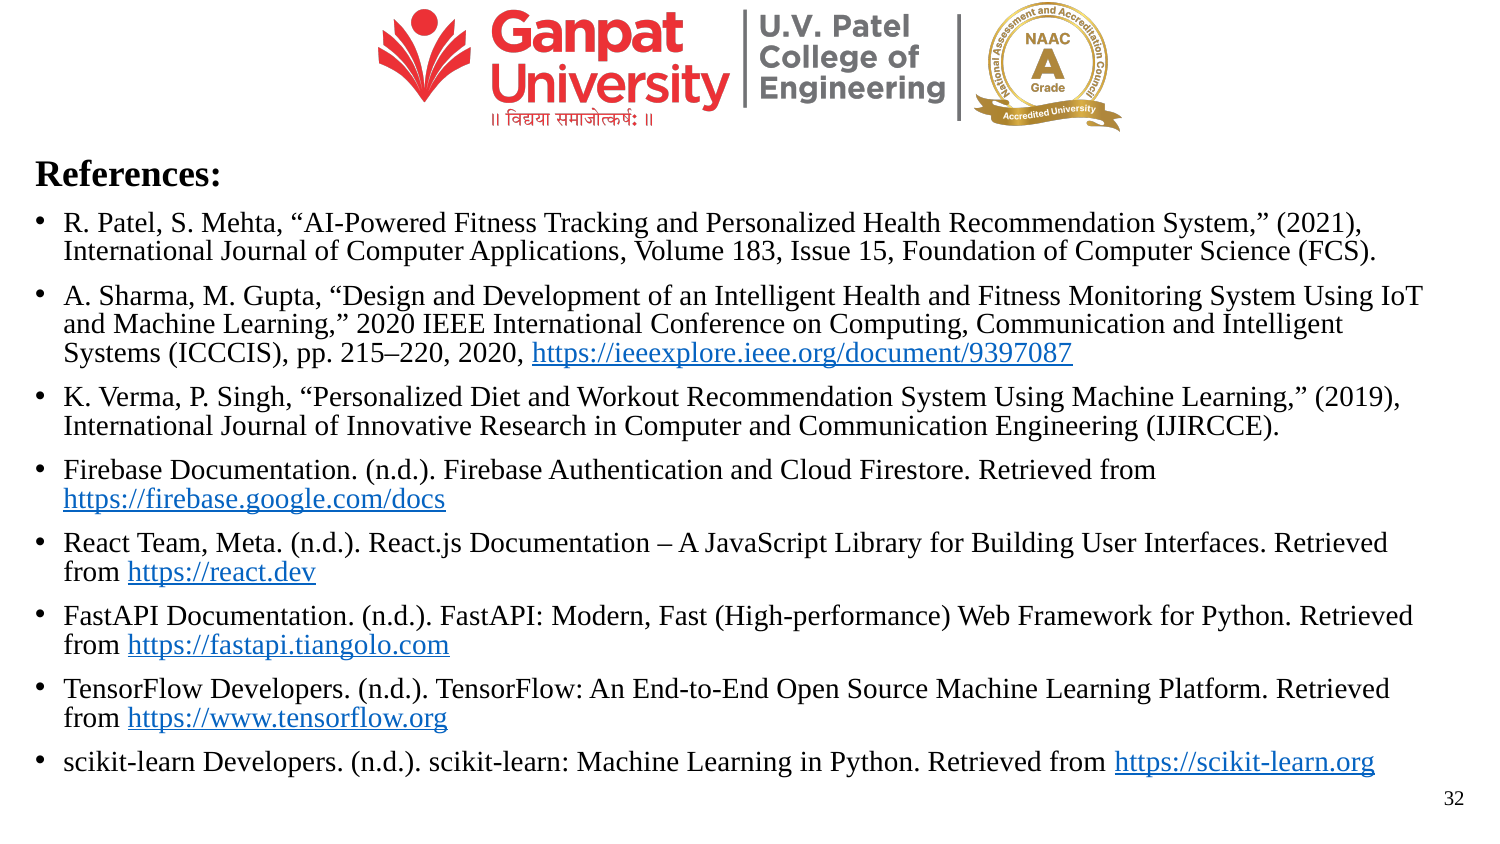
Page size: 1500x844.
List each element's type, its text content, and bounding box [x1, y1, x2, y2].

slide_number 32 [1389, 764, 1480, 830]
picture [378, 2, 1122, 132]
text_box References: R. Patel, S. Mehta, “AI-Powered Fitness Tracking and Personalized Health Recommendation System,” (2021), International Journal of Computer Applications, Volume 183, Issue 15, Foundation of Computer Science (FCS). A. Sharma, M. Gupta, “Design and Development of an Intelligent Health and Fitness Monitoring System Using IoT and Machine Learning,” 2020 IEEE International Conference on Computing, Communication and Intelligent Systems (ICCCIS), pp. 215–220, 2020, https://ieeexplore.ieee.org/document/9397087 K. Verma, P. Singh, “Personalized Diet and Workout Recommendation System Using Machine Learning,” (2019), International Journal of Innovative Research in Computer and Communication Engineering (IJIRCCE). Firebase Documentation. (n.d.). Firebase Authentication and Cloud Firestore. Retrieved from https://firebase.google.com/docs React Team, Meta. (n.d.). React.js Documentation – A JavaScript Library for Building User Interfaces. Retrieved from https://react.dev FastAPI Documentation. (n.d.). FastAPI: Modern, Fast (High-performance) Web Framework for Python. Retrieved from https://fastapi.tiangolo.com TensorFlow Developers. (n.d.). TensorFlow: An End-to-End Open Source Machine Learning Platform. Retrieved from https://www.tensorflow.org scikit-learn Developers. (n.d.). scikit-learn: Machine Learning in Python. Retrieved from https://scikit-learn.org [20, 141, 1449, 796]
